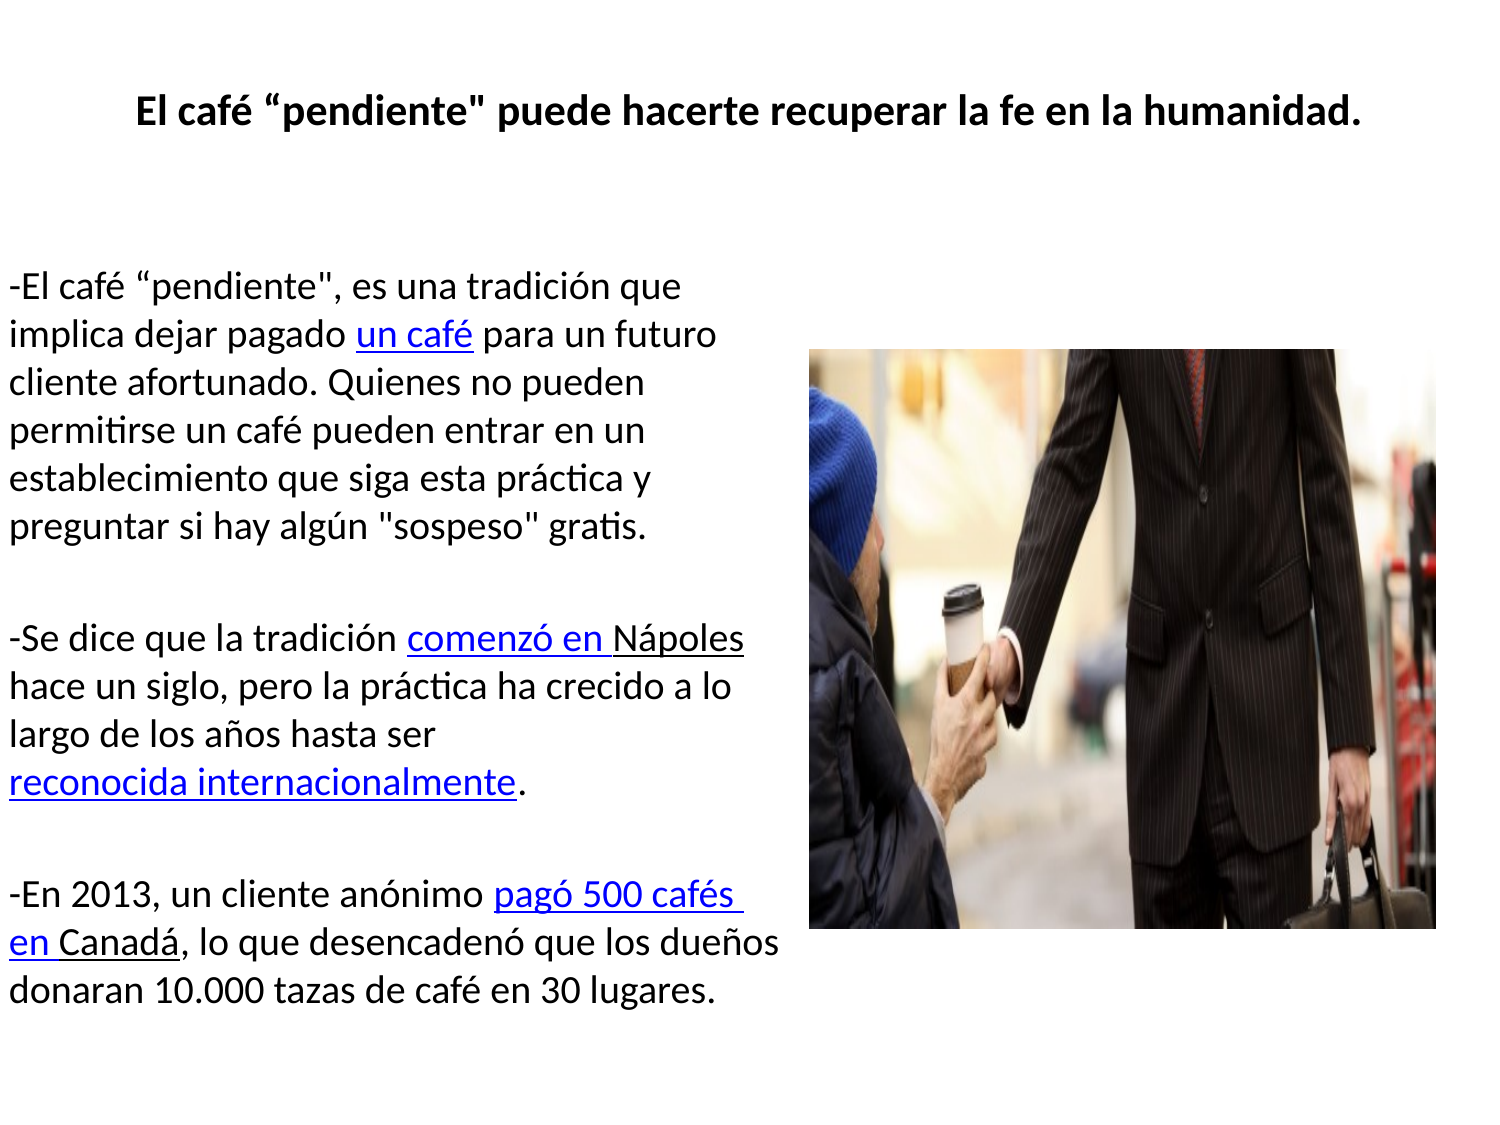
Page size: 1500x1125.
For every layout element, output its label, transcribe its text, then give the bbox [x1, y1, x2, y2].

picture [808, 349, 1436, 929]
title El café “pendiente" puede hacerte recuperar la fe en la humanidad. [75, 19, 1425, 197]
list -El café “pendiente", es una tradición que implica dejar pagado un café para un futuro cliente afortunado. Quienes no pueden permitirse un café pueden entrar en un establecimiento que siga esta práctica y preguntar si hay algún "sospeso" gratis. -Se dice que la tradición comenzó en Nápoles hace un siglo, pero la práctica ha crecido a lo largo de los años hasta ser reconocida internacionalmente. -En 2013, un cliente anónimo pagó 500 cafés en Canadá, lo que desencadenó que los dueños donaran 10.000 tazas de café en 30 lugares. [0, 196, 798, 1035]
